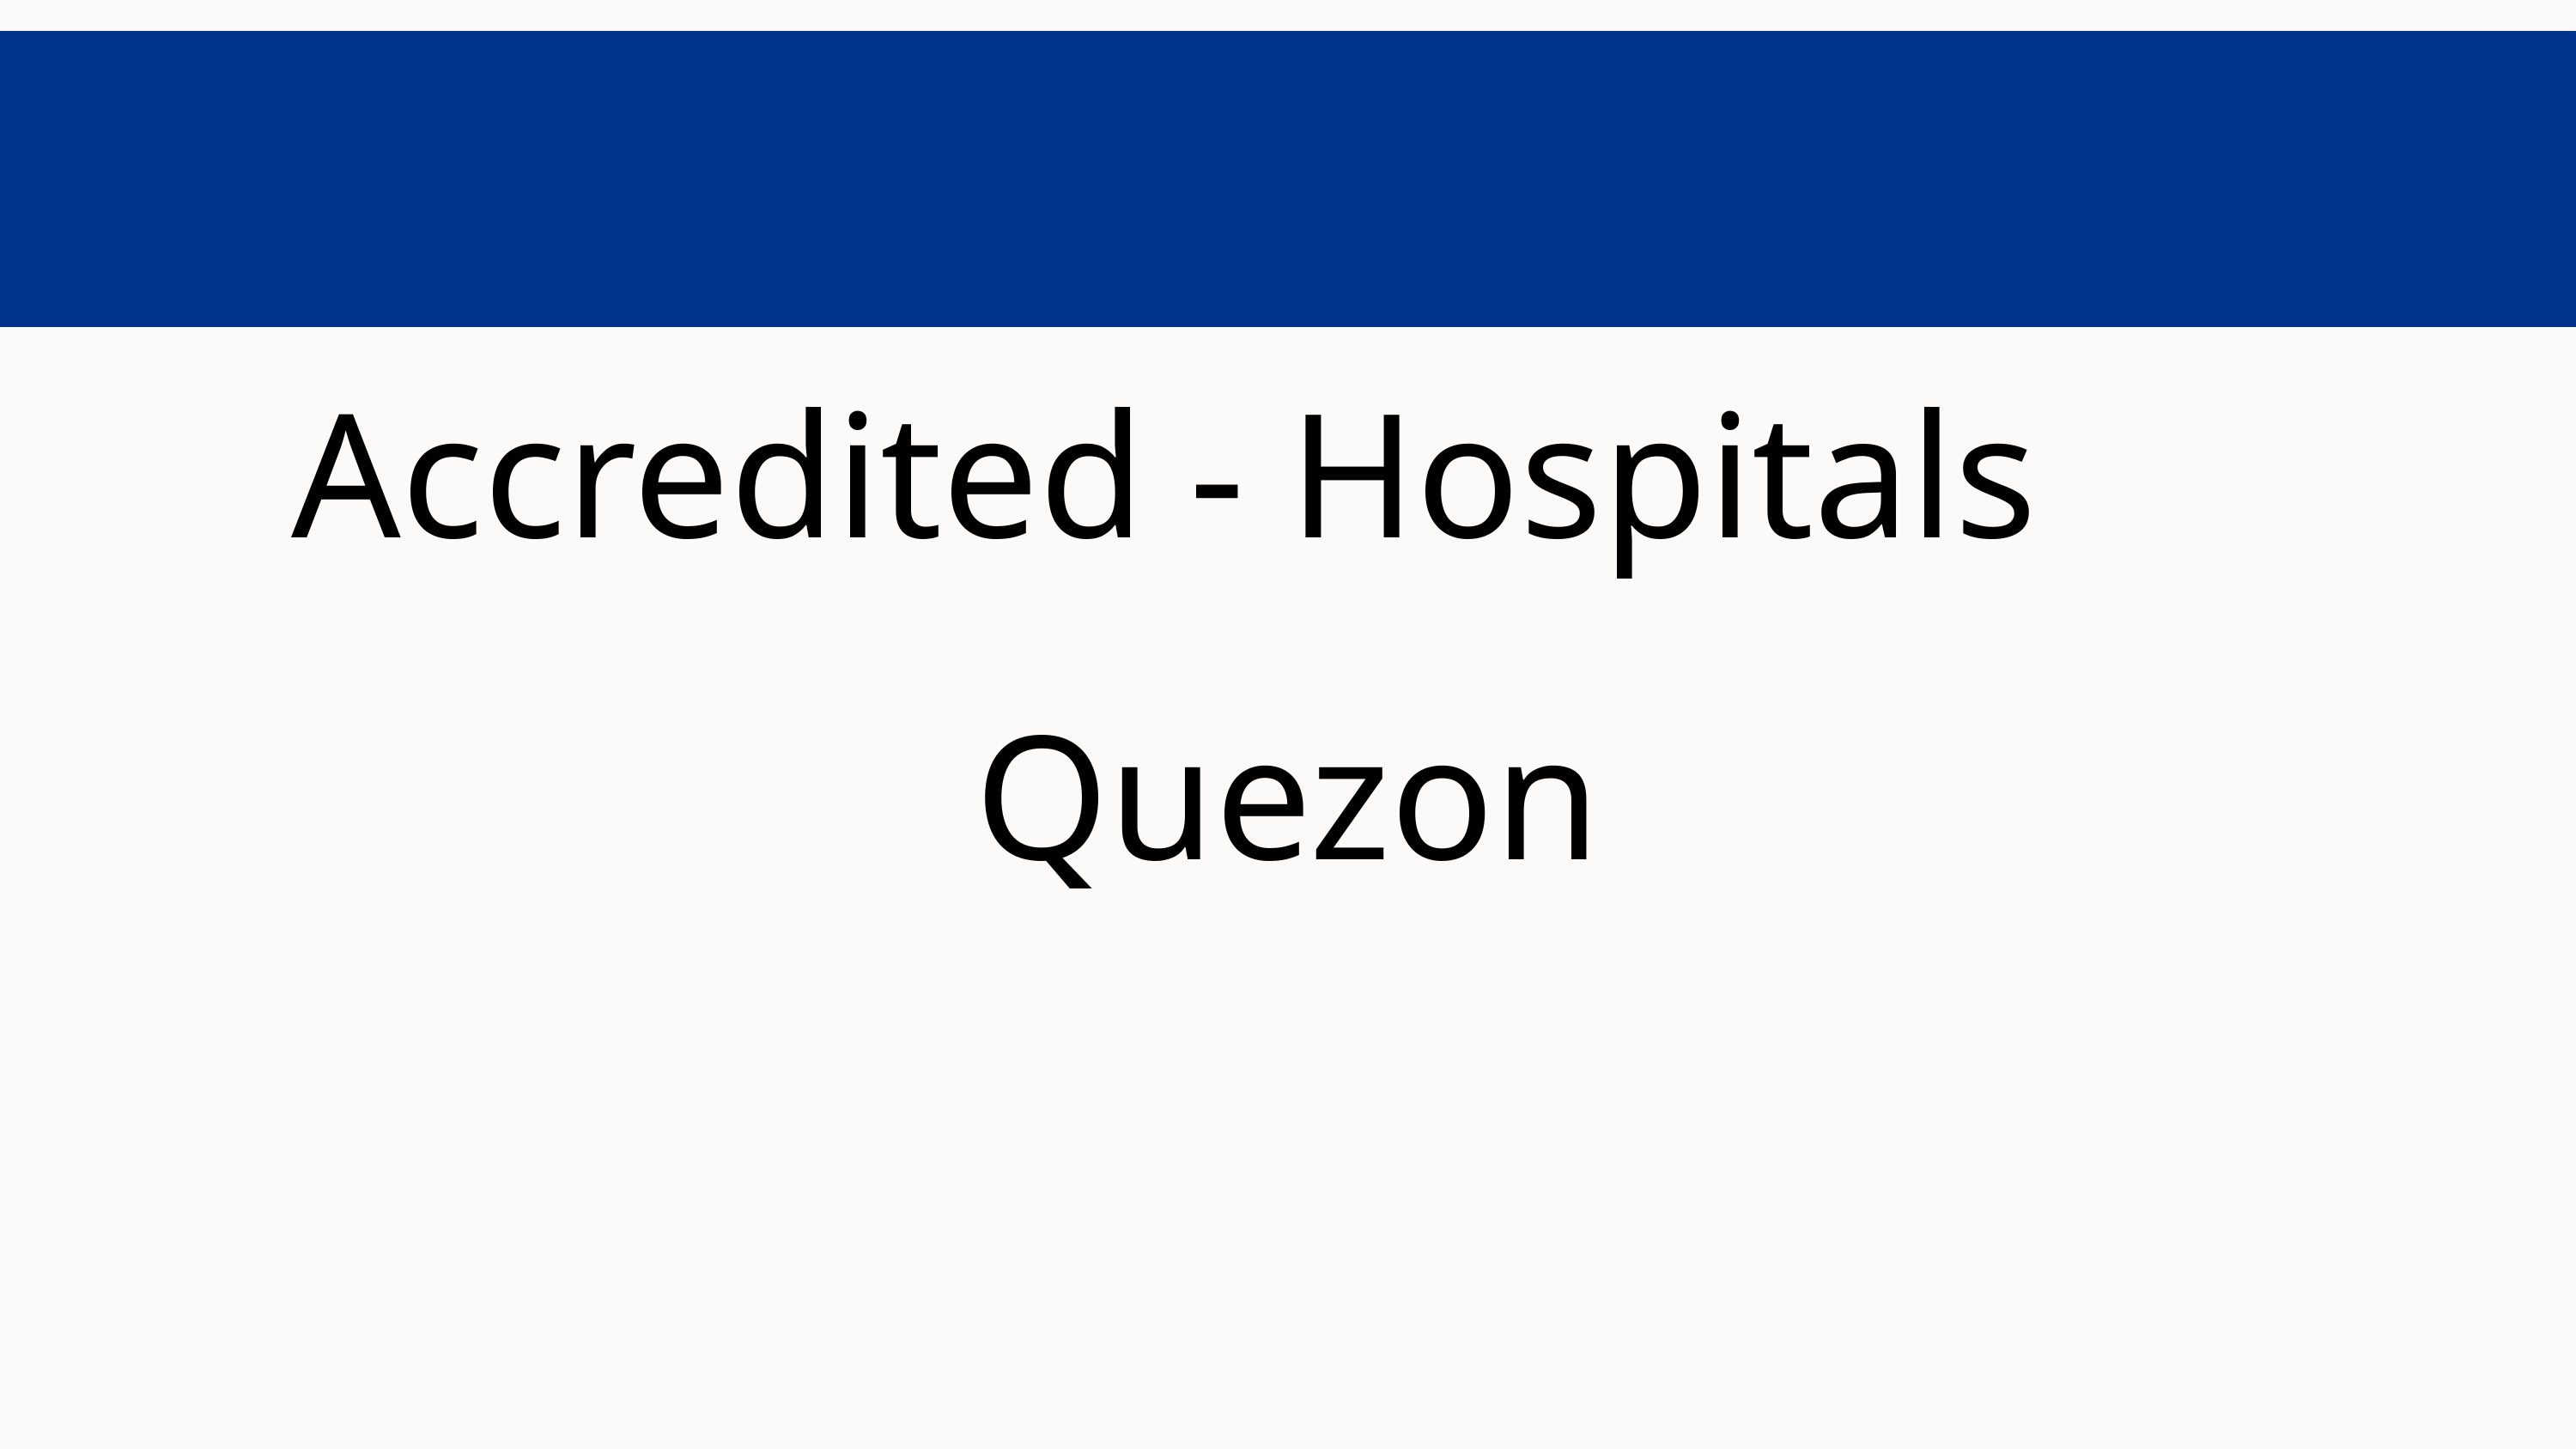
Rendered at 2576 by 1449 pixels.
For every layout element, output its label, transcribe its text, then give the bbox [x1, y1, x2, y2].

text_box Quezon [307, 681, 2269, 900]
text_box Accredited - Hospitals [278, 359, 2239, 579]
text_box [0, 30, 2576, 328]
